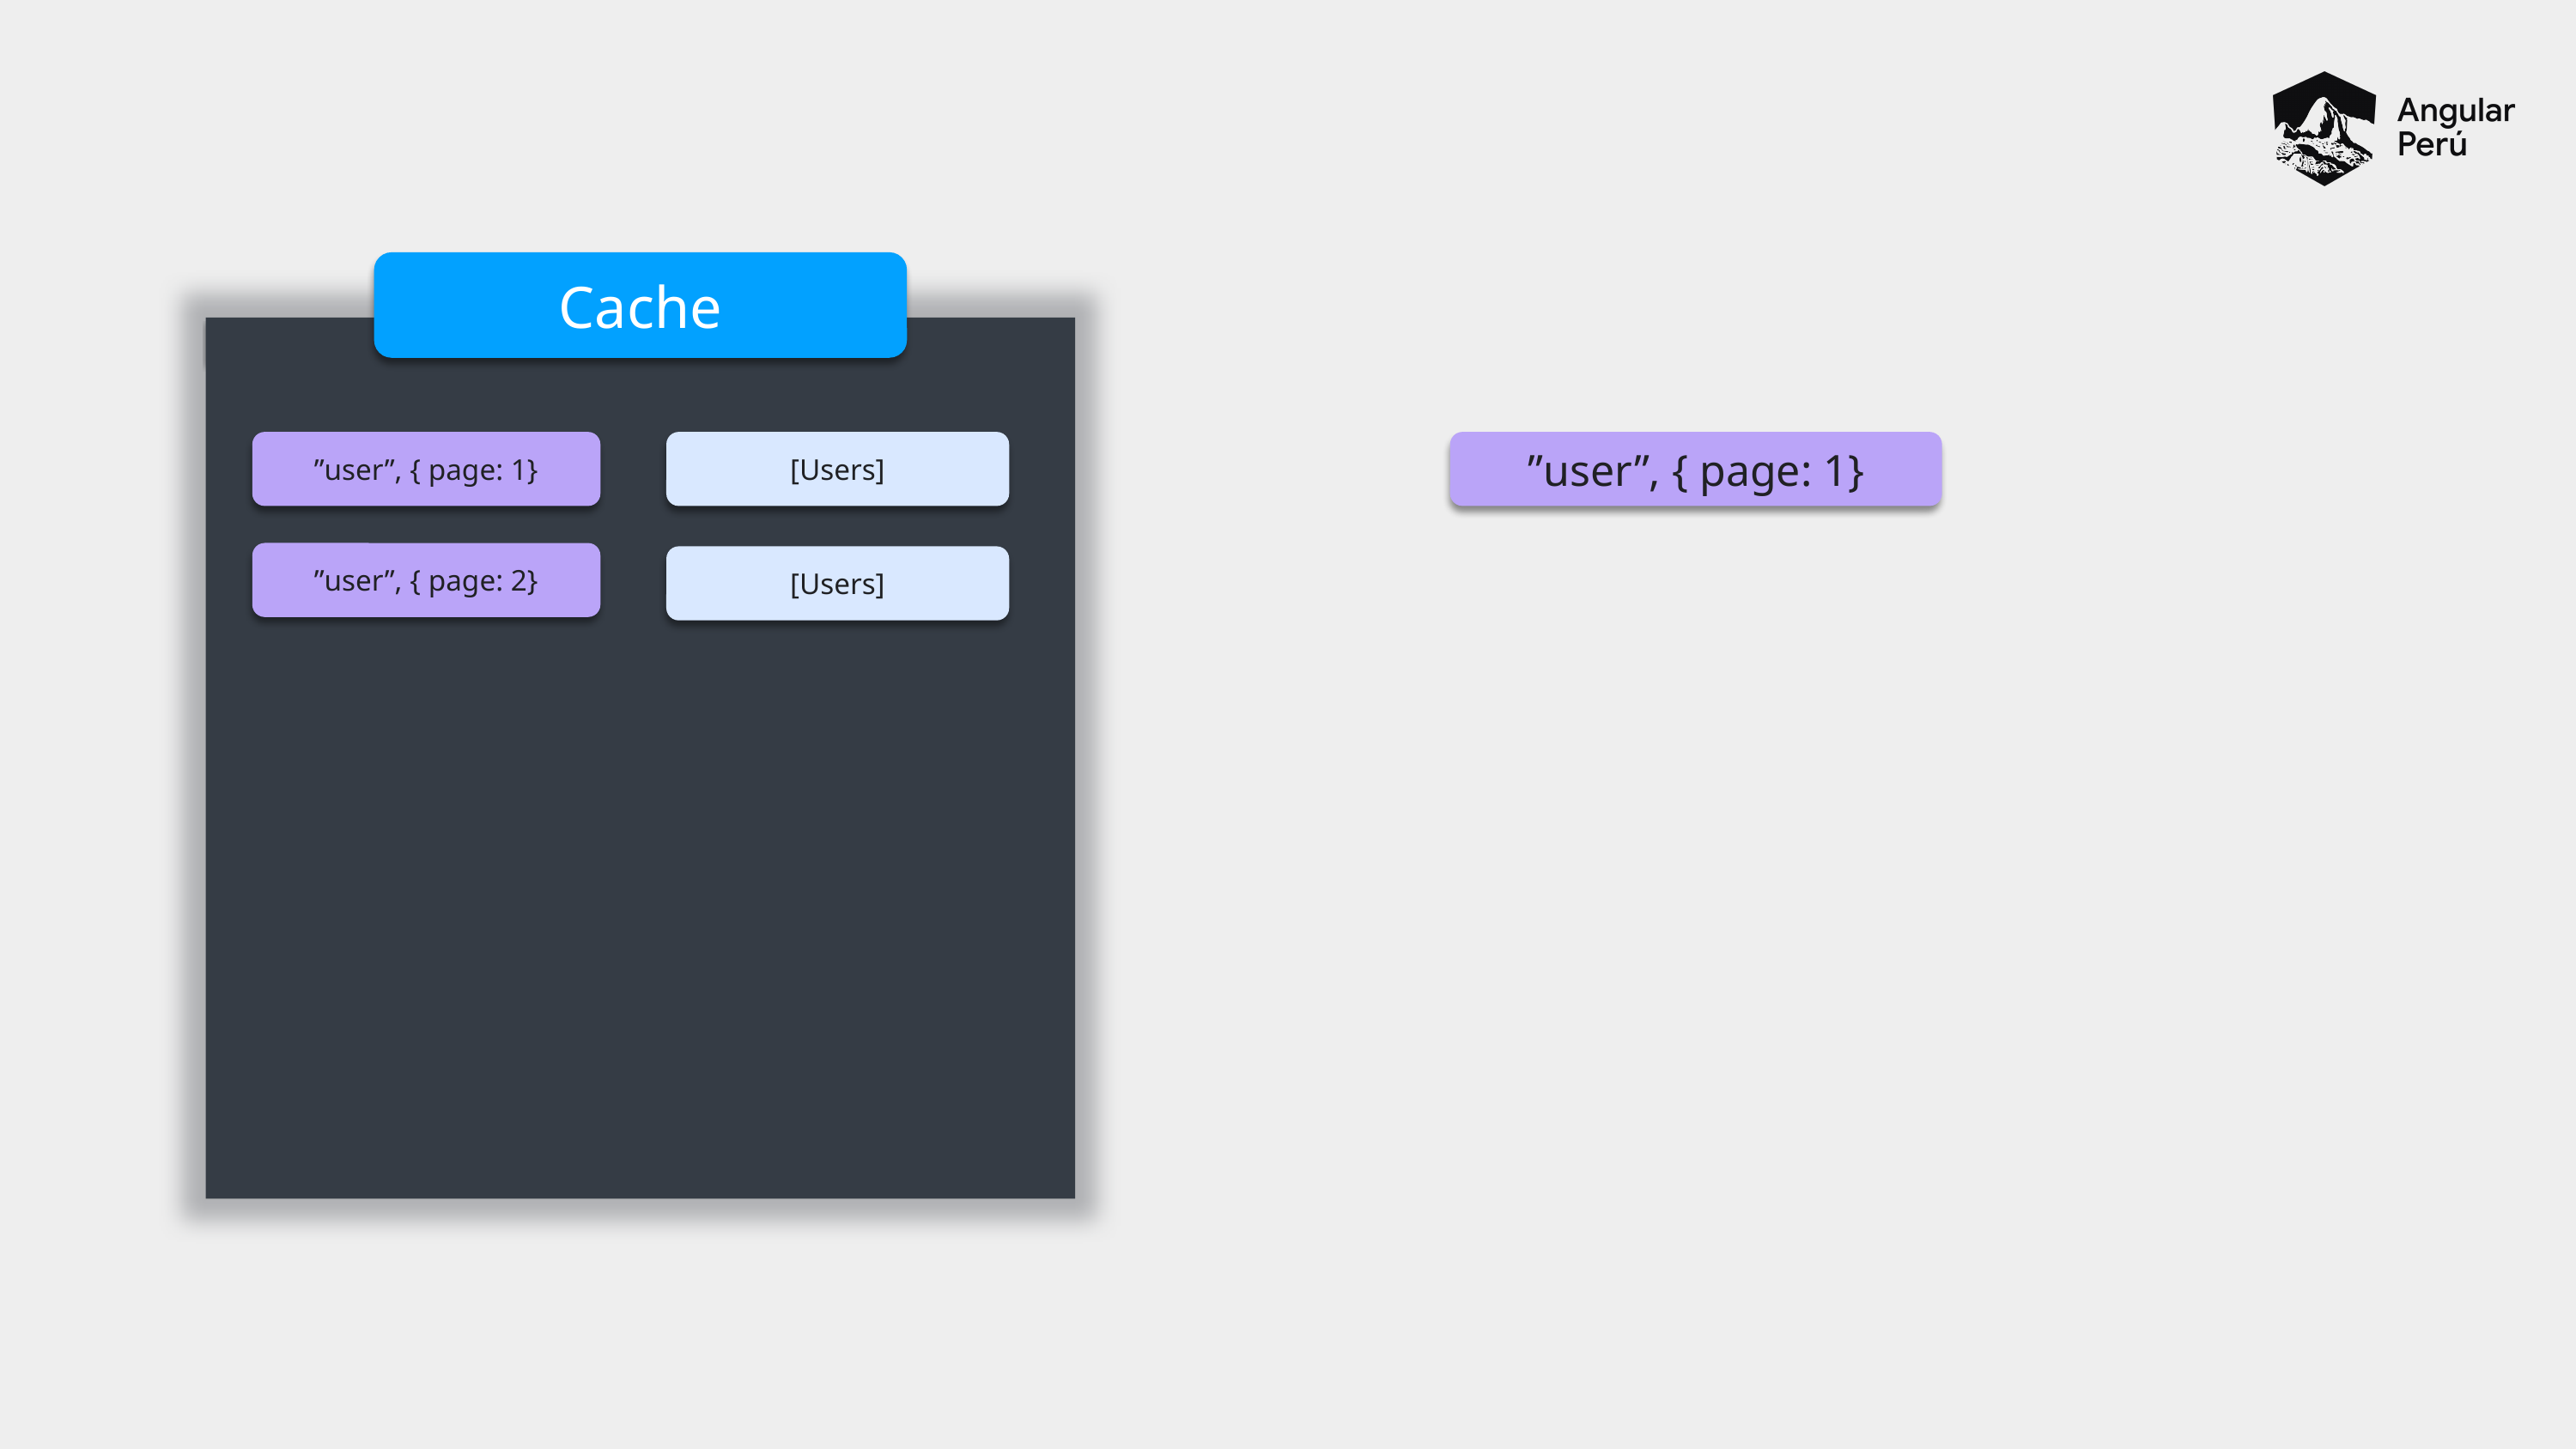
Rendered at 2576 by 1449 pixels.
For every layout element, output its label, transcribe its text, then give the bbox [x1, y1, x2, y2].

text_box [Users] [664, 429, 1012, 508]
text_box ”user”, { page: 2} [250, 541, 603, 619]
text_box [Users] [664, 544, 1012, 622]
text_box [204, 316, 1077, 1201]
text_box ”user”, { page: 1} [1448, 429, 1944, 508]
picture [2273, 71, 2516, 186]
text_box ”user”, { page: 1} [250, 429, 603, 508]
text_box Cache [372, 250, 909, 360]
